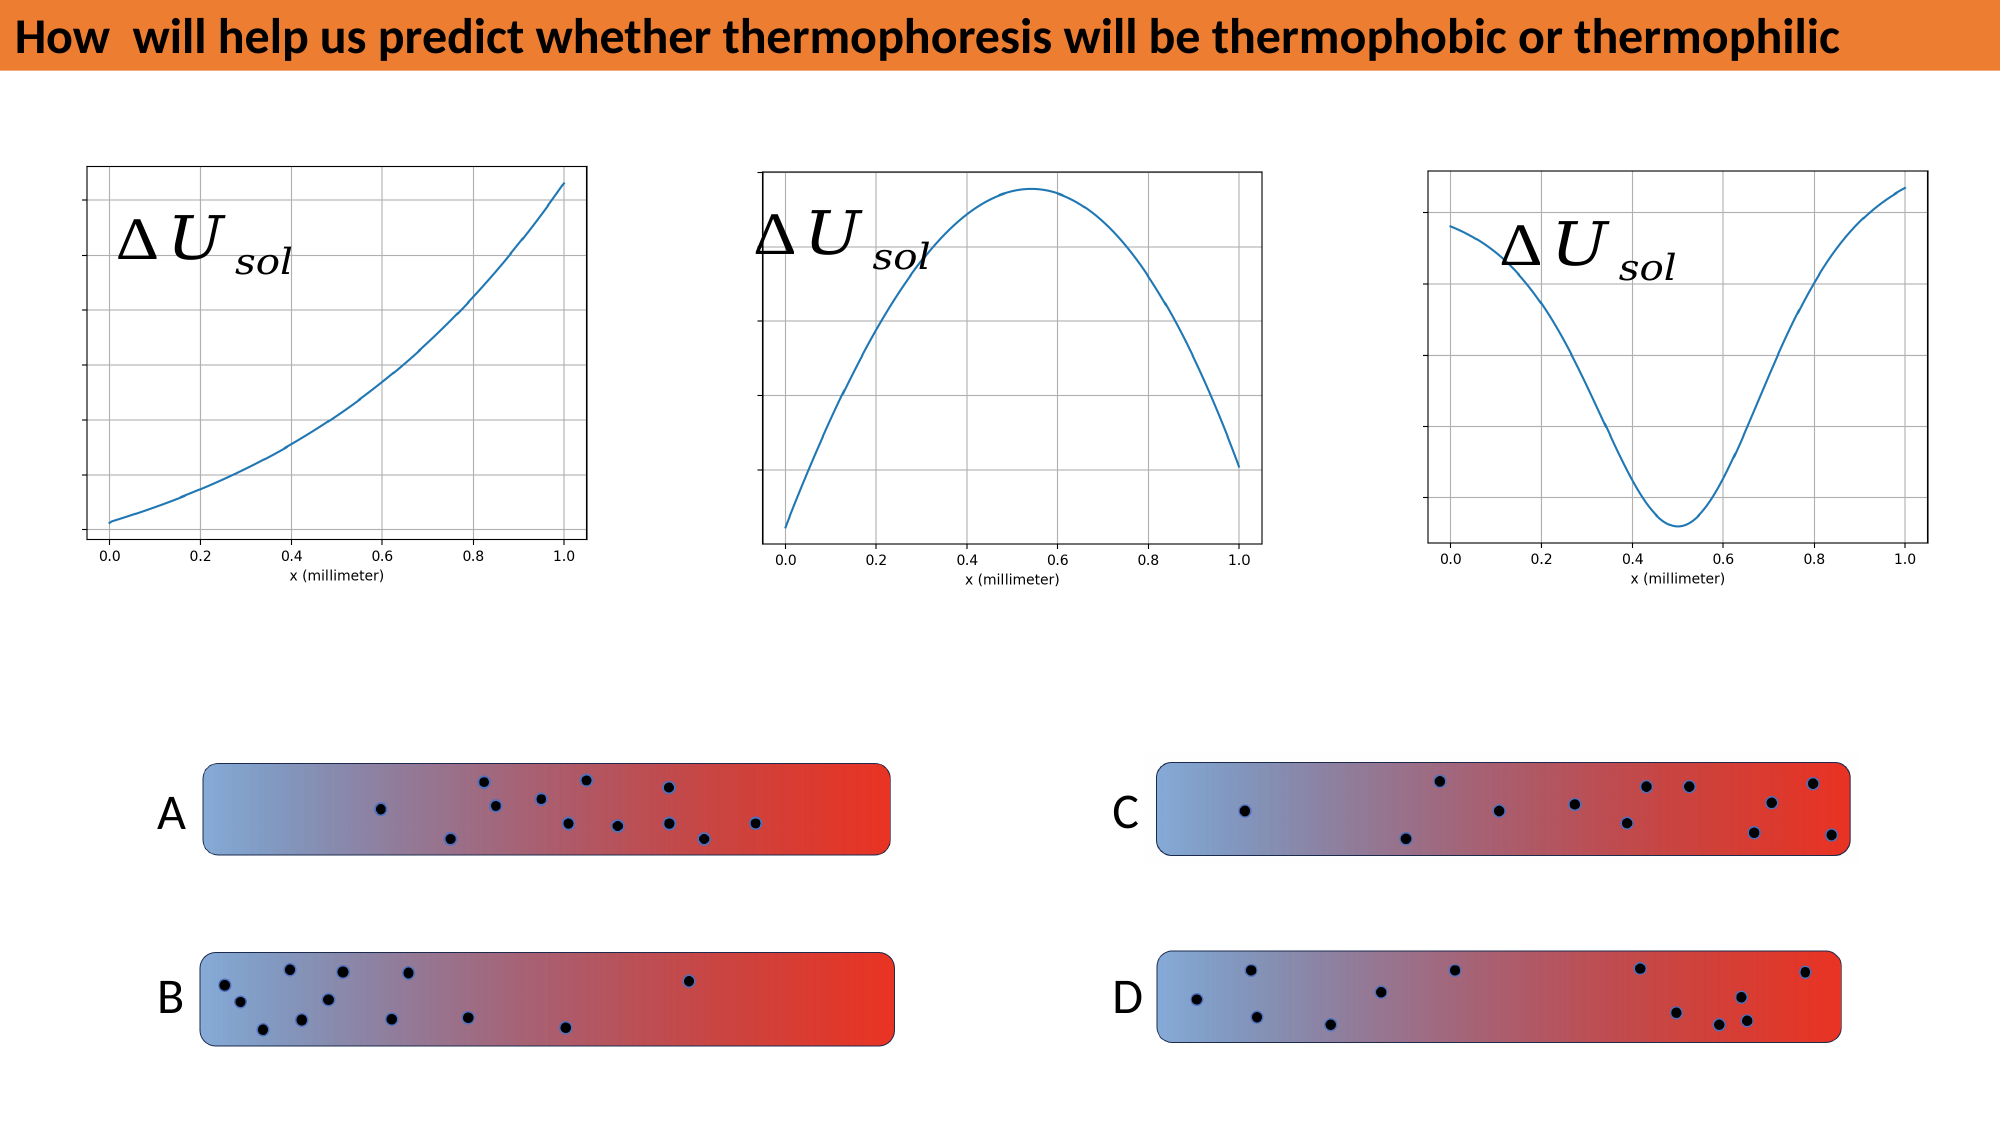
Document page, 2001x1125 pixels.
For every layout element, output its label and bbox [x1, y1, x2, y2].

text_box [1420, 169, 1992, 596]
text_box [79, 164, 651, 593]
text_box [754, 168, 1326, 597]
text_box [142, 752, 1858, 1072]
